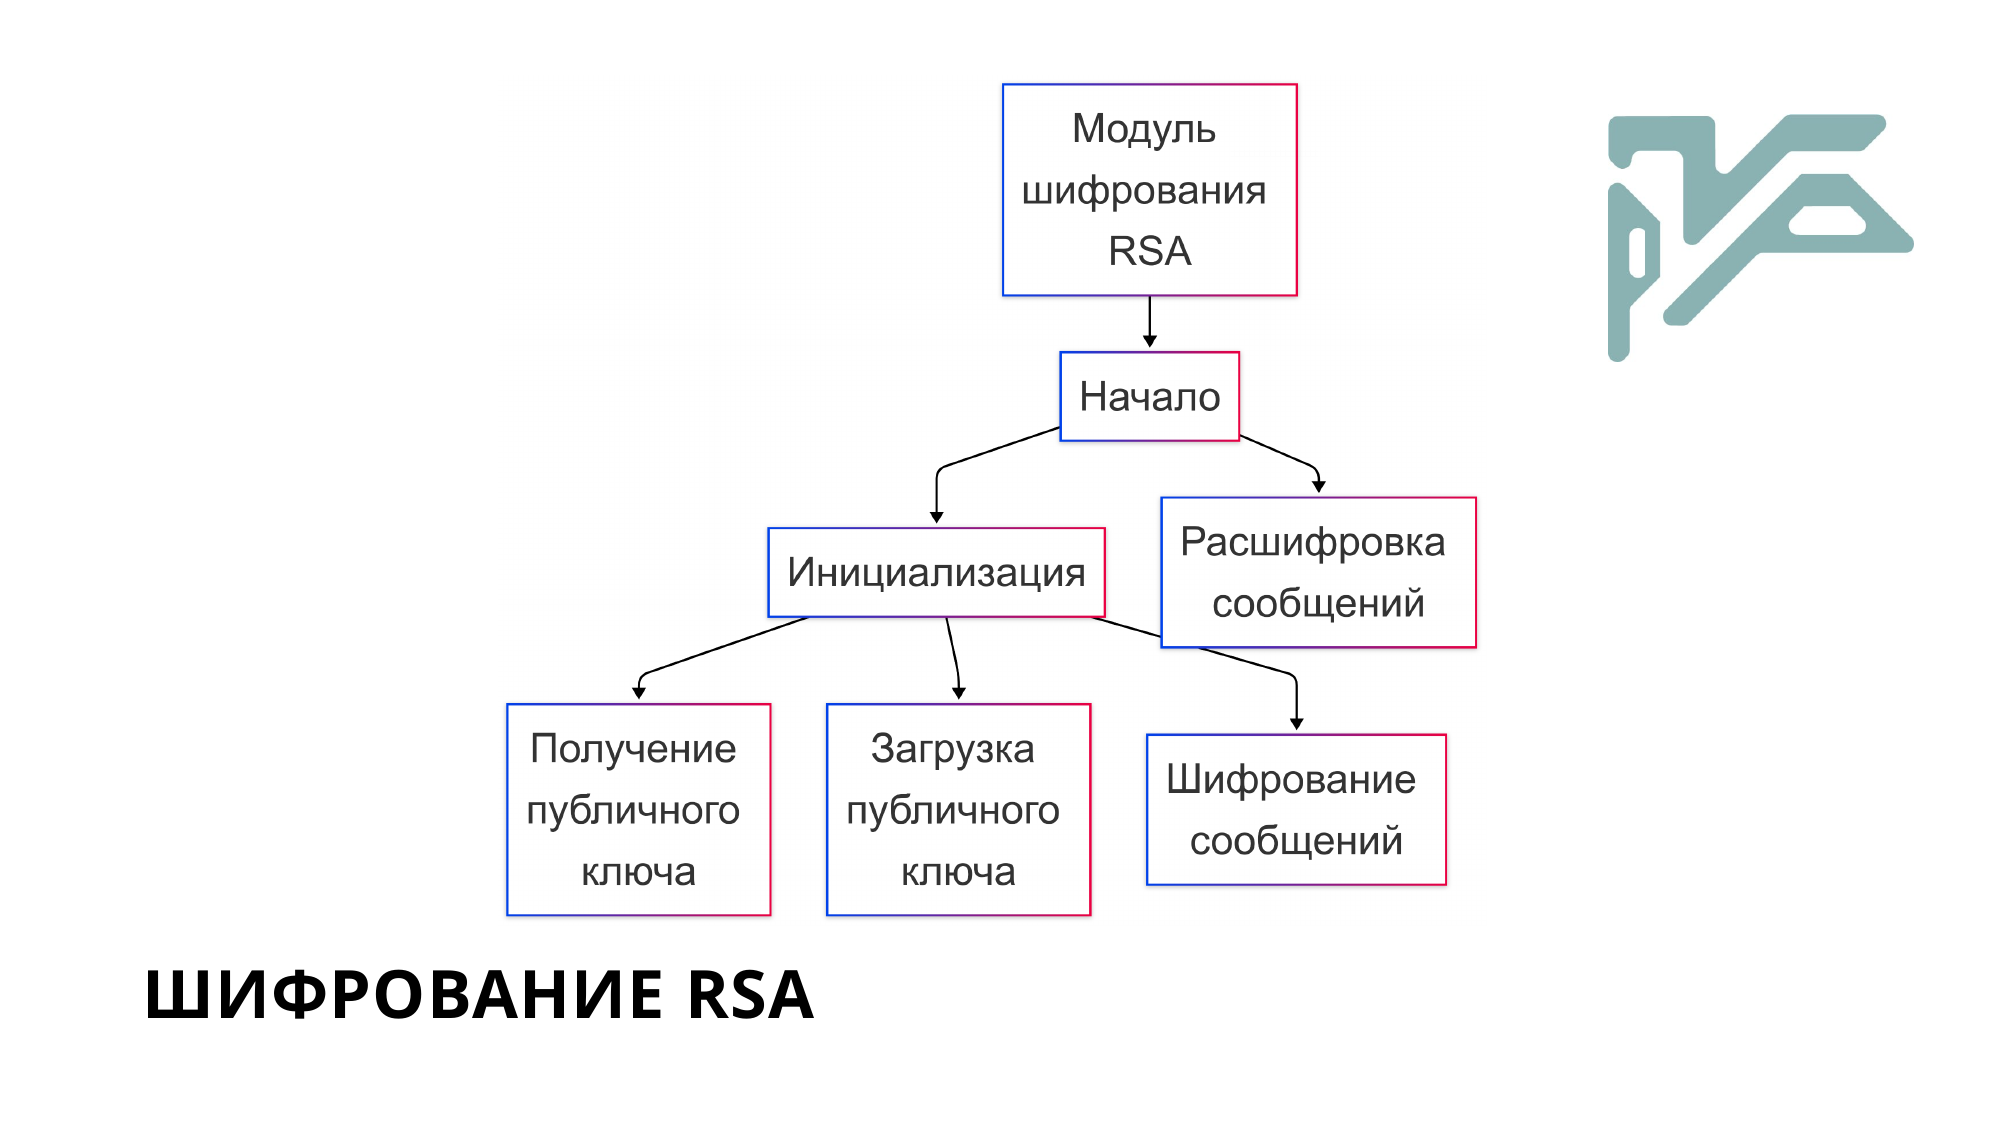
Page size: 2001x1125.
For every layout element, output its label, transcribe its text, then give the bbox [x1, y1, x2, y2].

picture [1607, 114, 1914, 362]
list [497, 75, 1487, 926]
title Шифрование RSA [127, 251, 1043, 1041]
